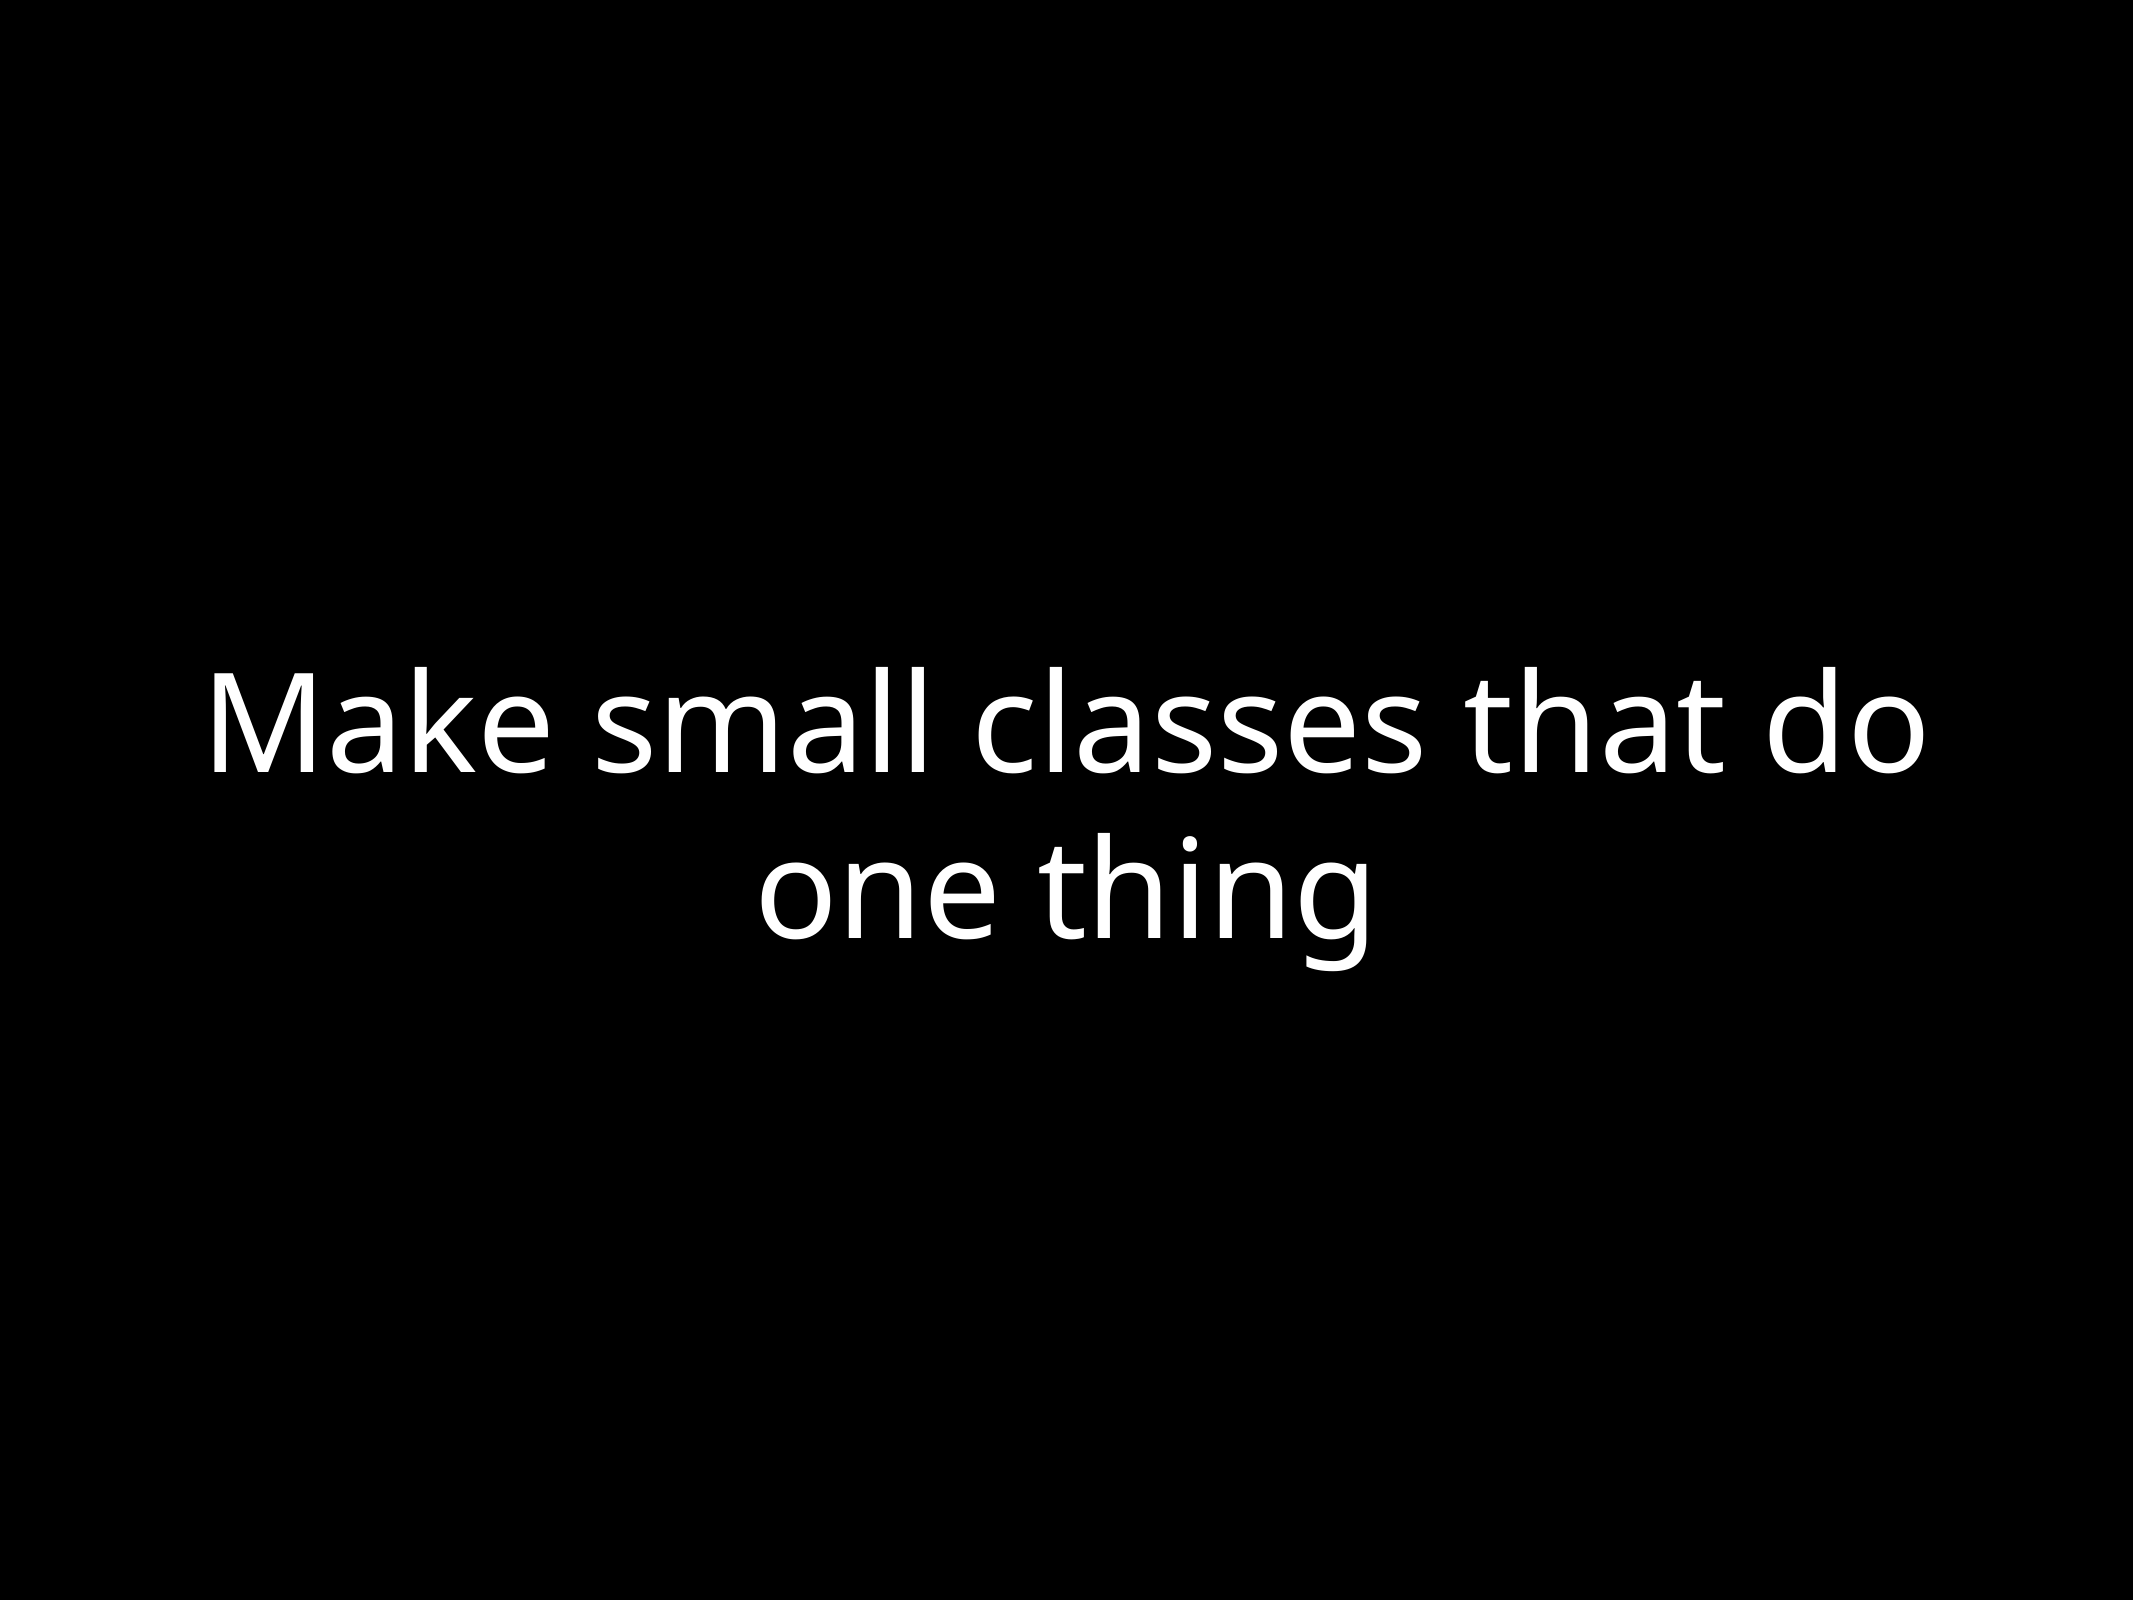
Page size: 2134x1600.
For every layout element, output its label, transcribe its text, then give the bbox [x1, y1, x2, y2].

title Make small classes that do one thing [155, 622, 1978, 978]
